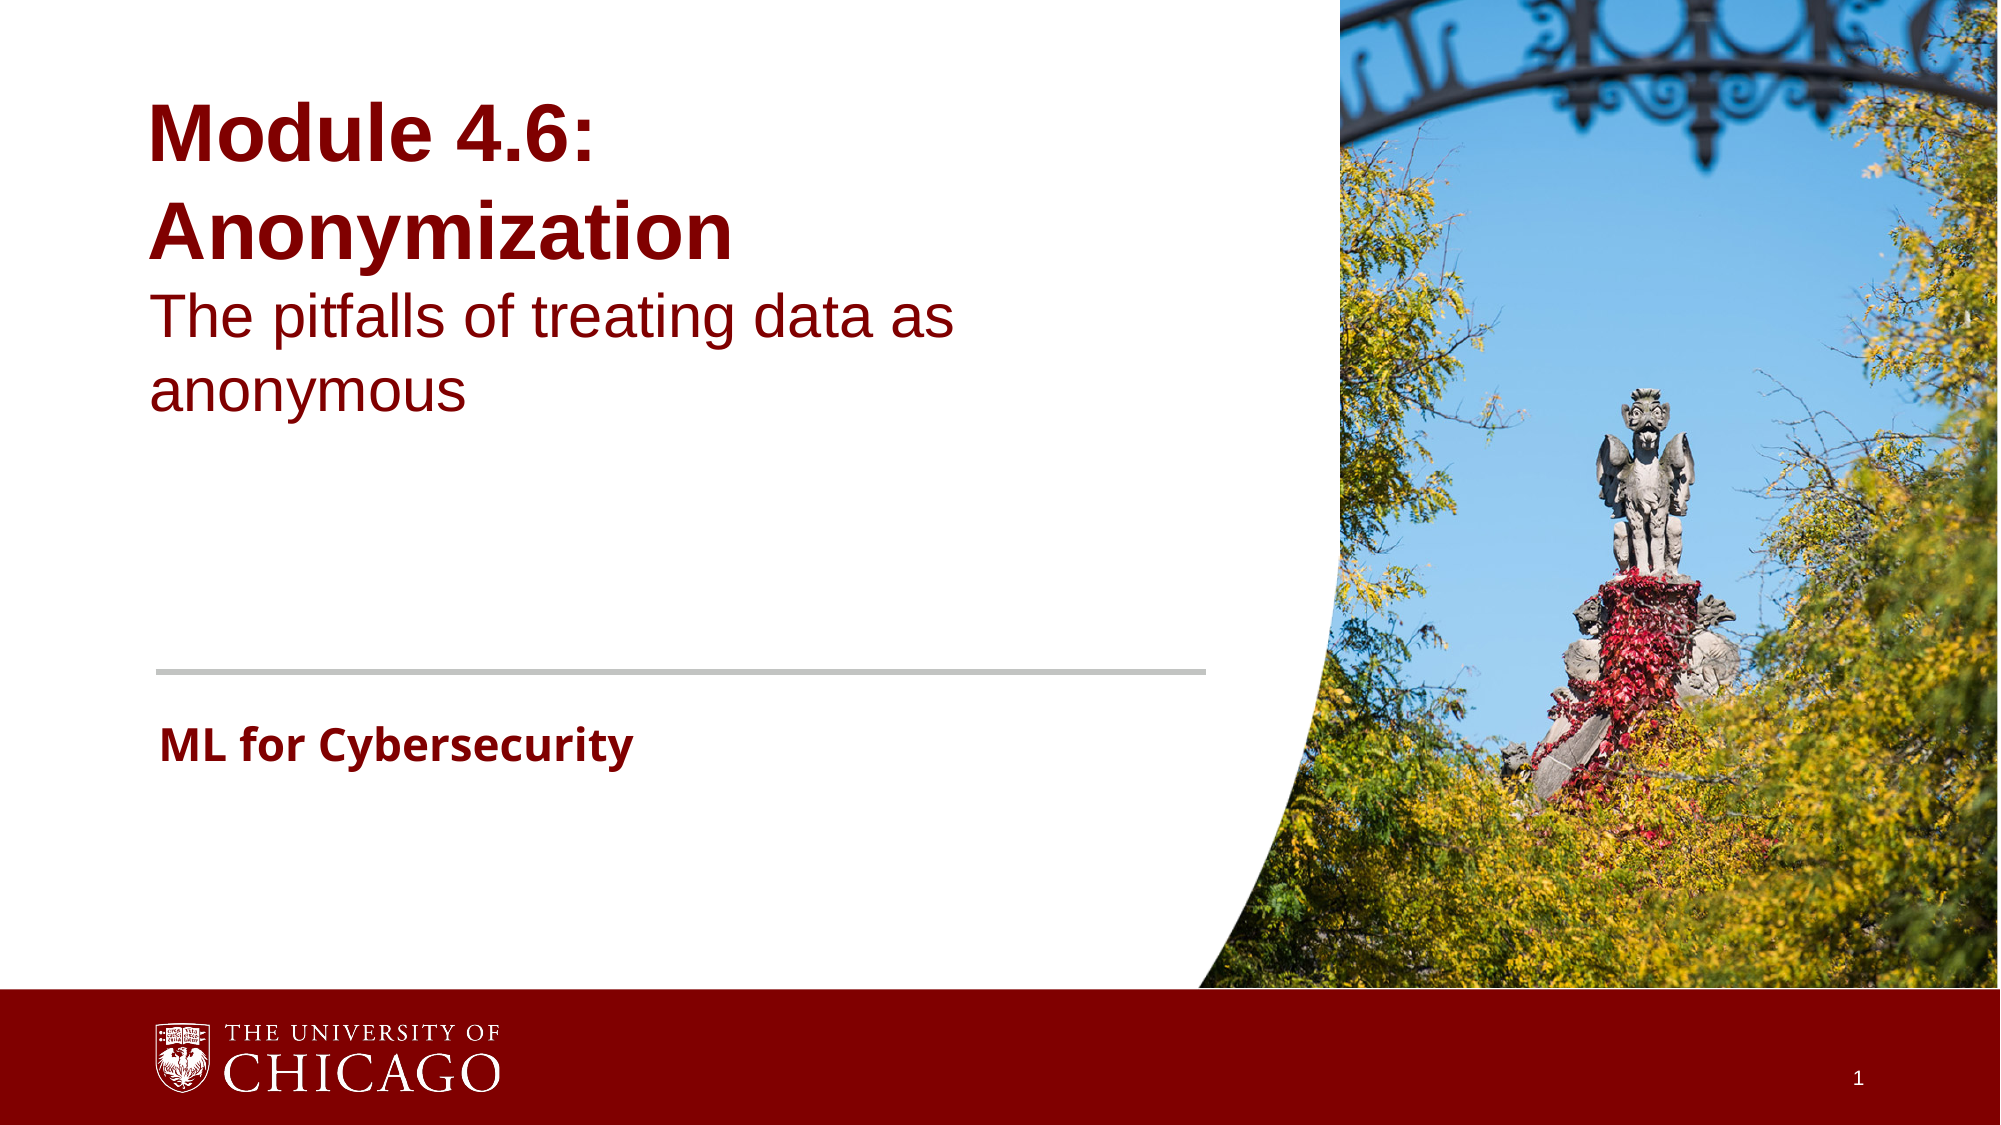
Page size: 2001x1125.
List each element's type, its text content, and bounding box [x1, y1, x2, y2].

text_box ML for Cybersecurity [143, 694, 1251, 893]
slide_number 1 [1412, 1046, 1880, 1107]
text_box Module 4.6: Anonymization The pitfalls of treating data as anonymous [133, 69, 1251, 431]
picture [0, 0, 1998, 989]
